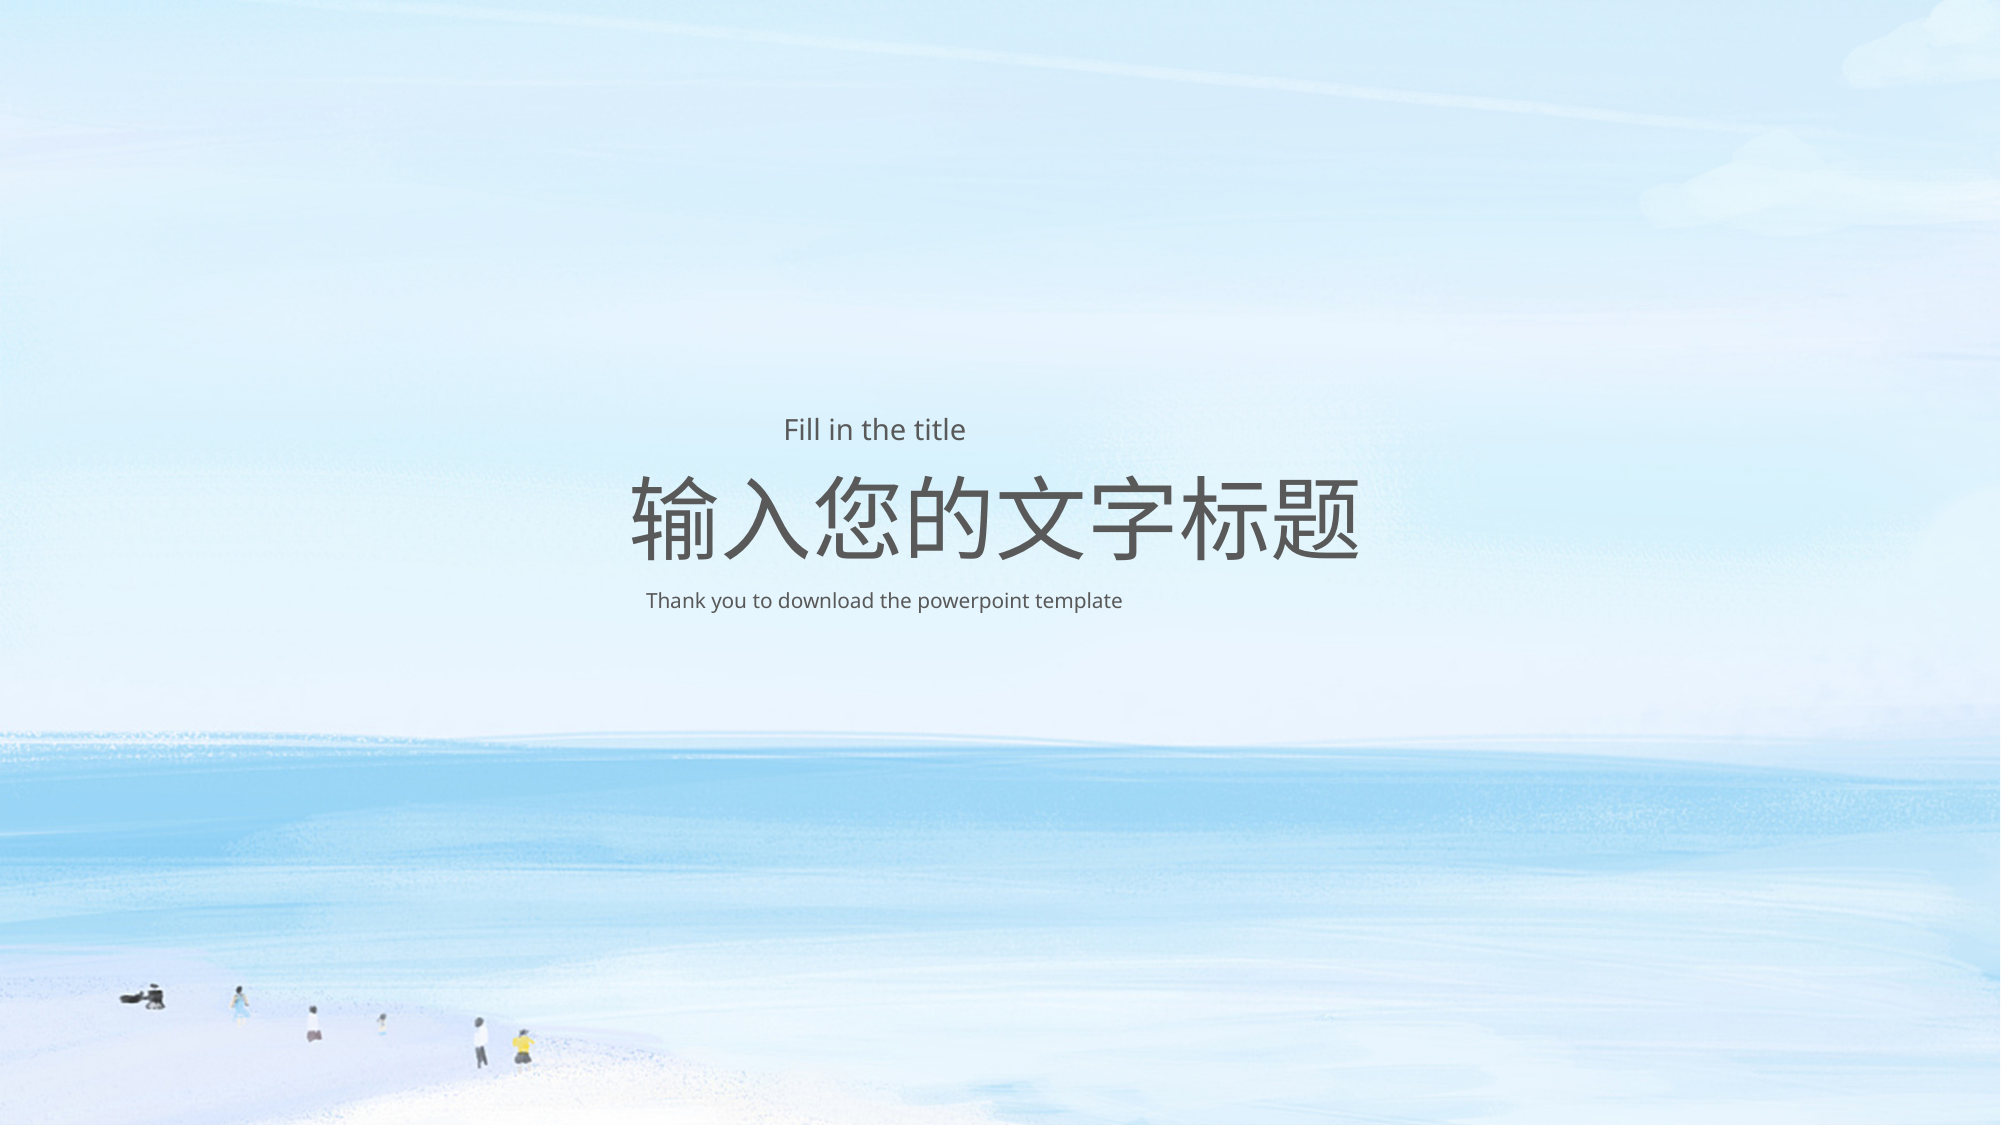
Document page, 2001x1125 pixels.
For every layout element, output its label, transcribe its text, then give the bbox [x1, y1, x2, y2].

text_box 输入您的文字标题 [614, 454, 1416, 580]
text_box Thank you to download the powerpoint template [631, 580, 1369, 621]
picture [0, 0, 2001, 1125]
text_box Fill in the title [768, 404, 1207, 454]
